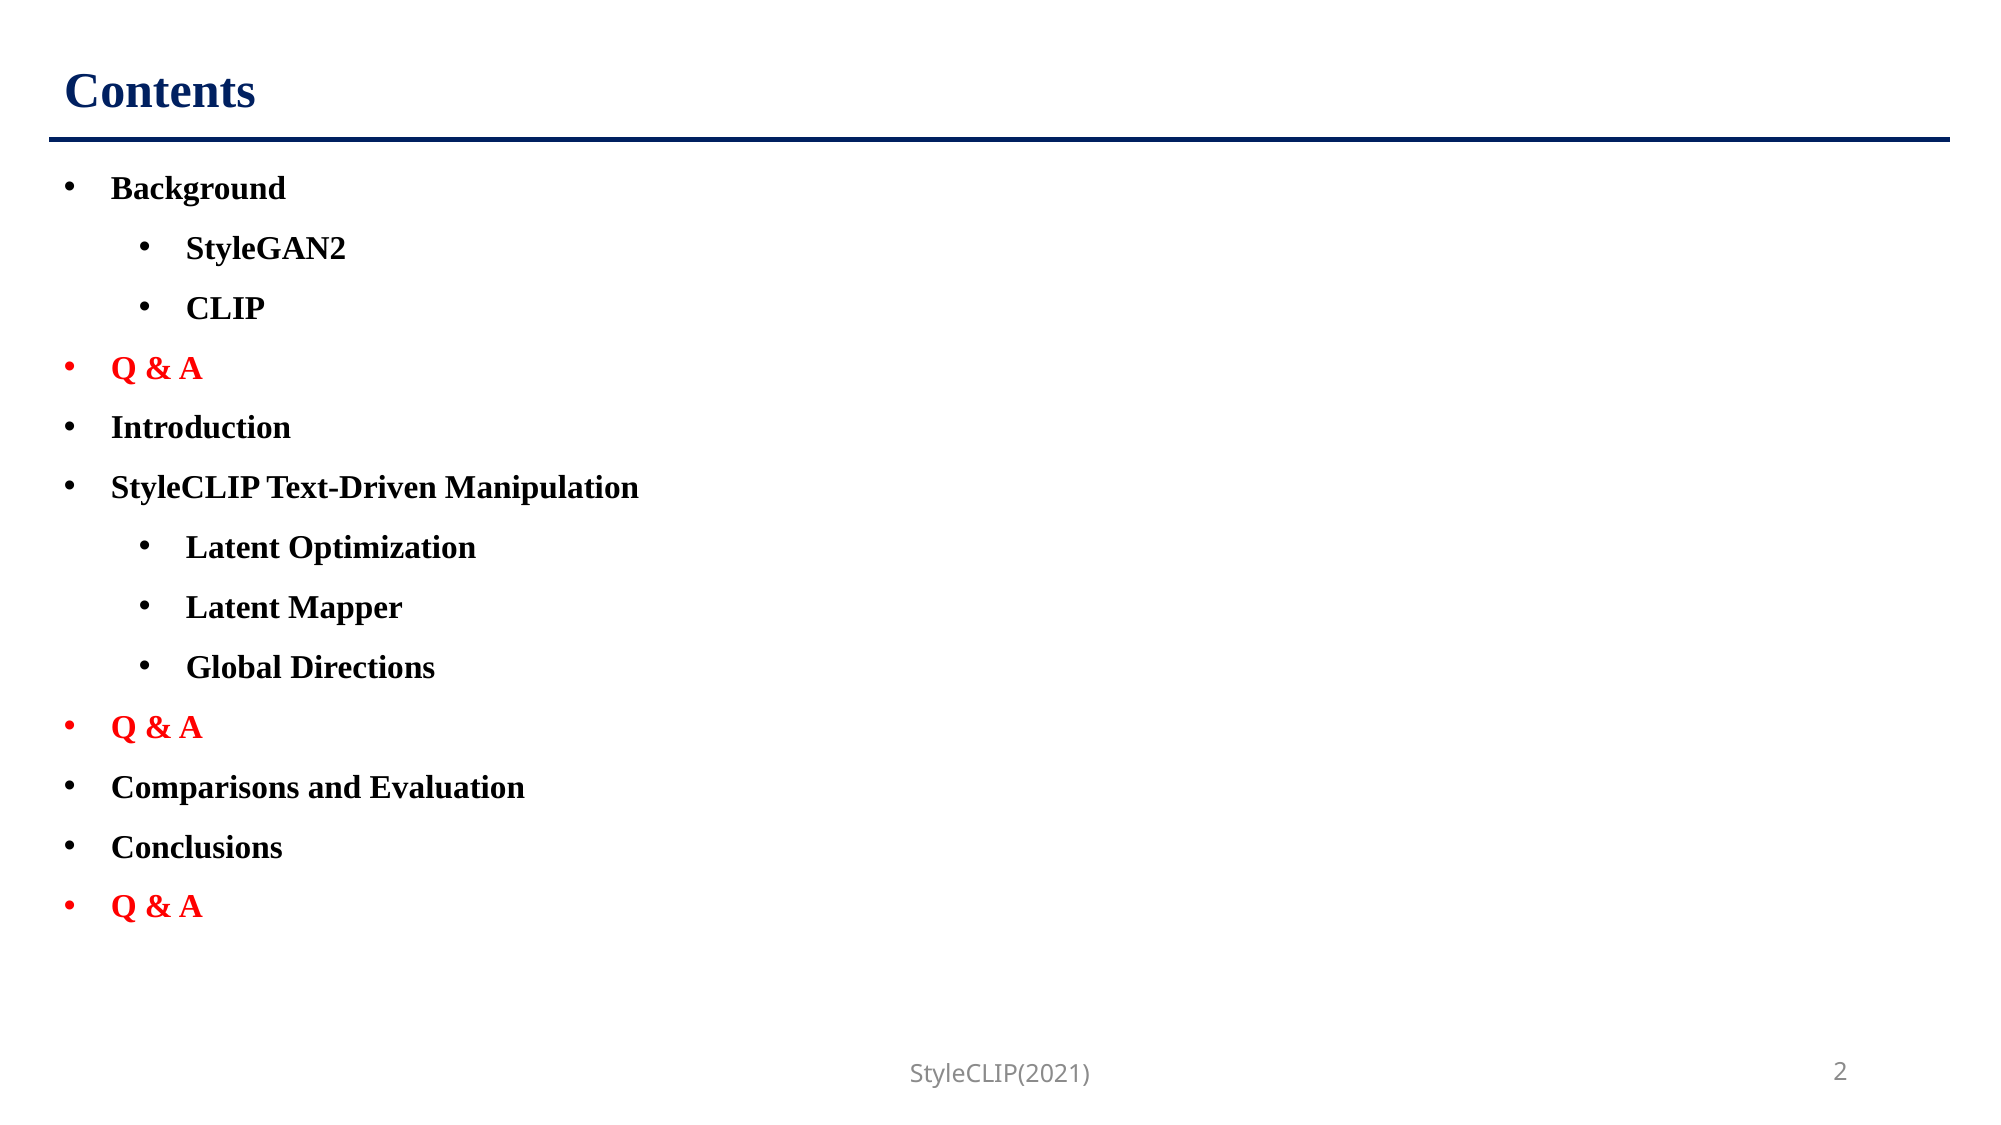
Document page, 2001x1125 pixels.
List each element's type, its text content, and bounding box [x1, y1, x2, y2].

title Contents [49, 43, 1950, 137]
slide_number 2 [1412, 1042, 1863, 1103]
text_box Background StyleGAN2 CLIP Q & A Introduction StyleCLIP Text-Driven Manipulation Latent Optimization Latent Mapper Global Directions Q & A Comparisons and Evaluation Conclusions Q & A [48, 138, 1951, 1002]
footer StyleCLIP(2021) [662, 1042, 1338, 1103]
